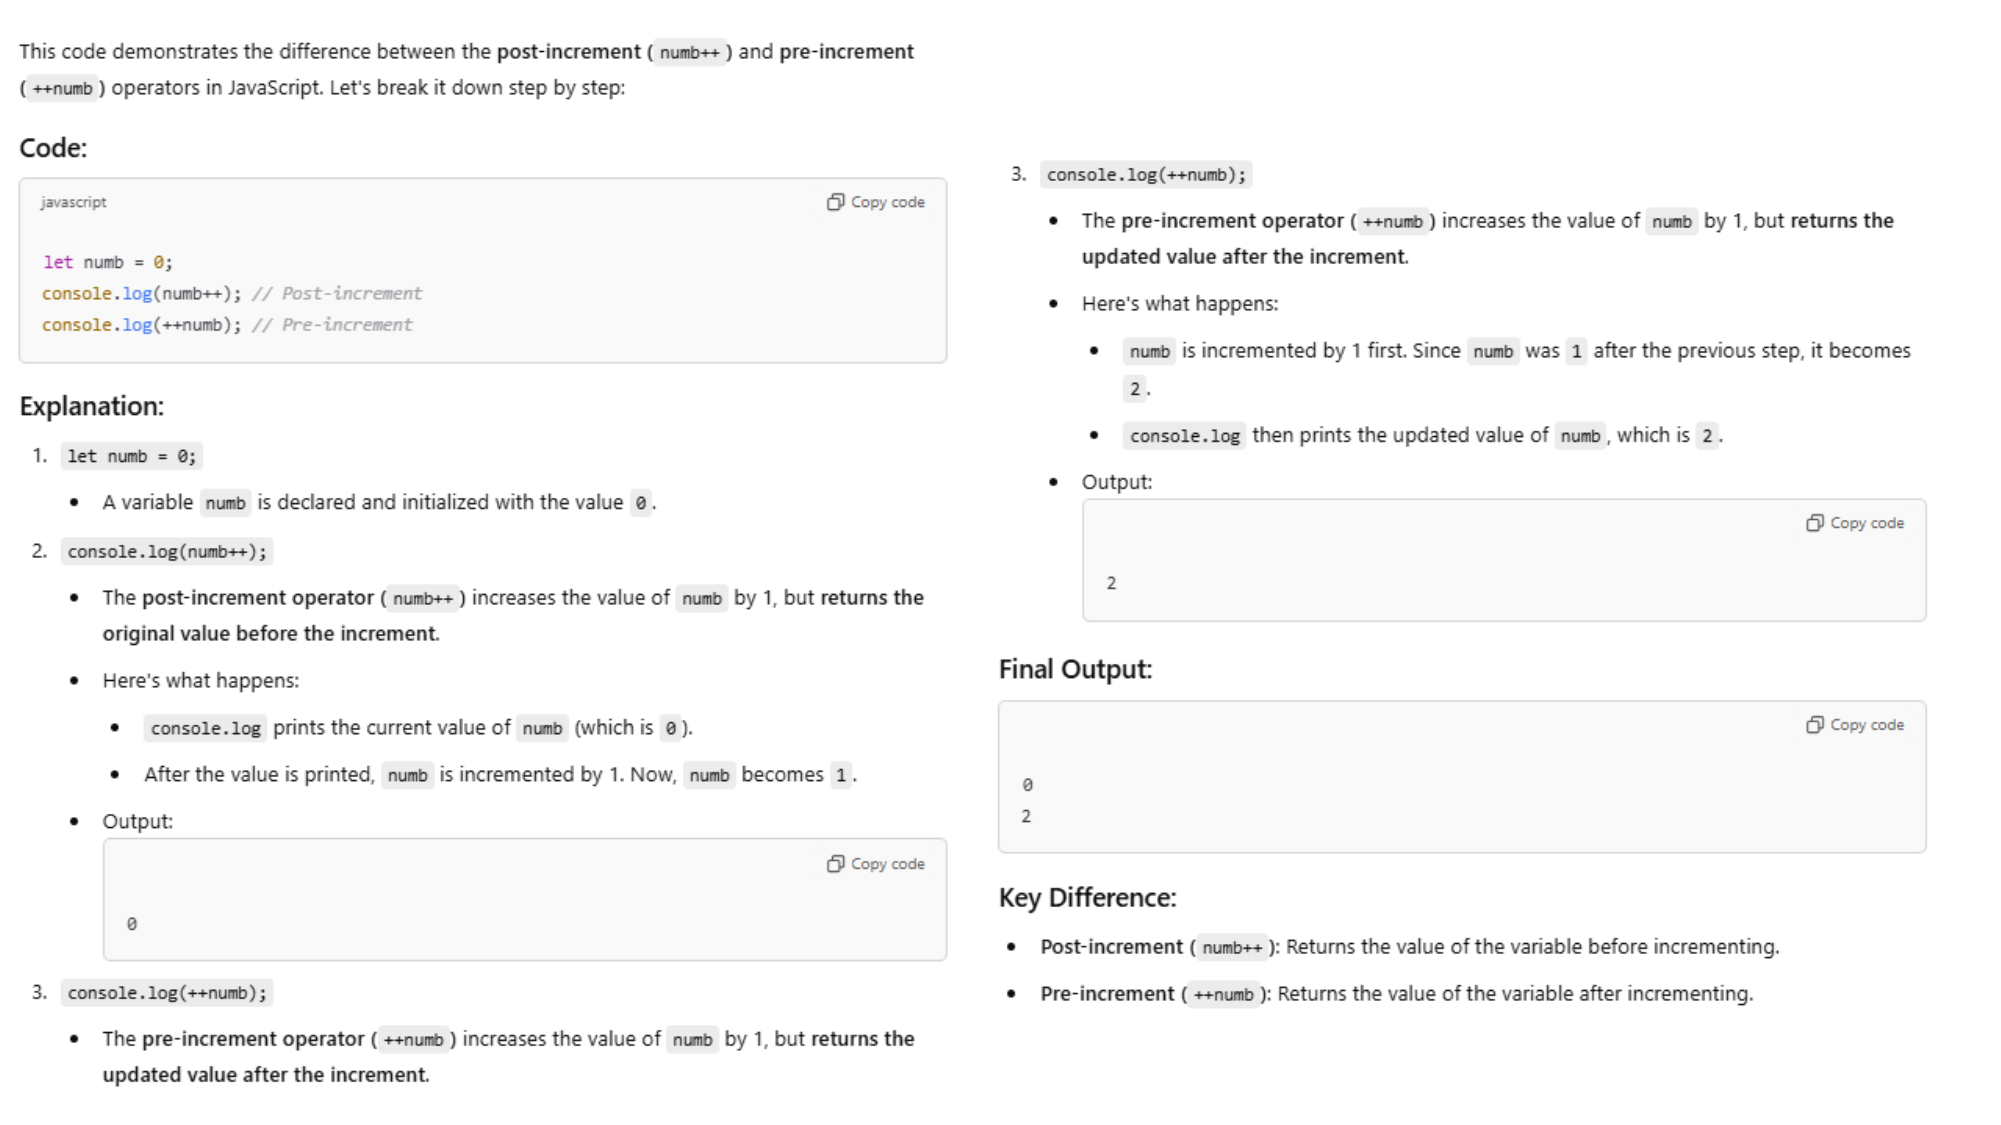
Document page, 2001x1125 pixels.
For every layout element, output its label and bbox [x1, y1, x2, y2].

picture [995, 145, 1946, 1015]
picture [11, 15, 976, 1104]
